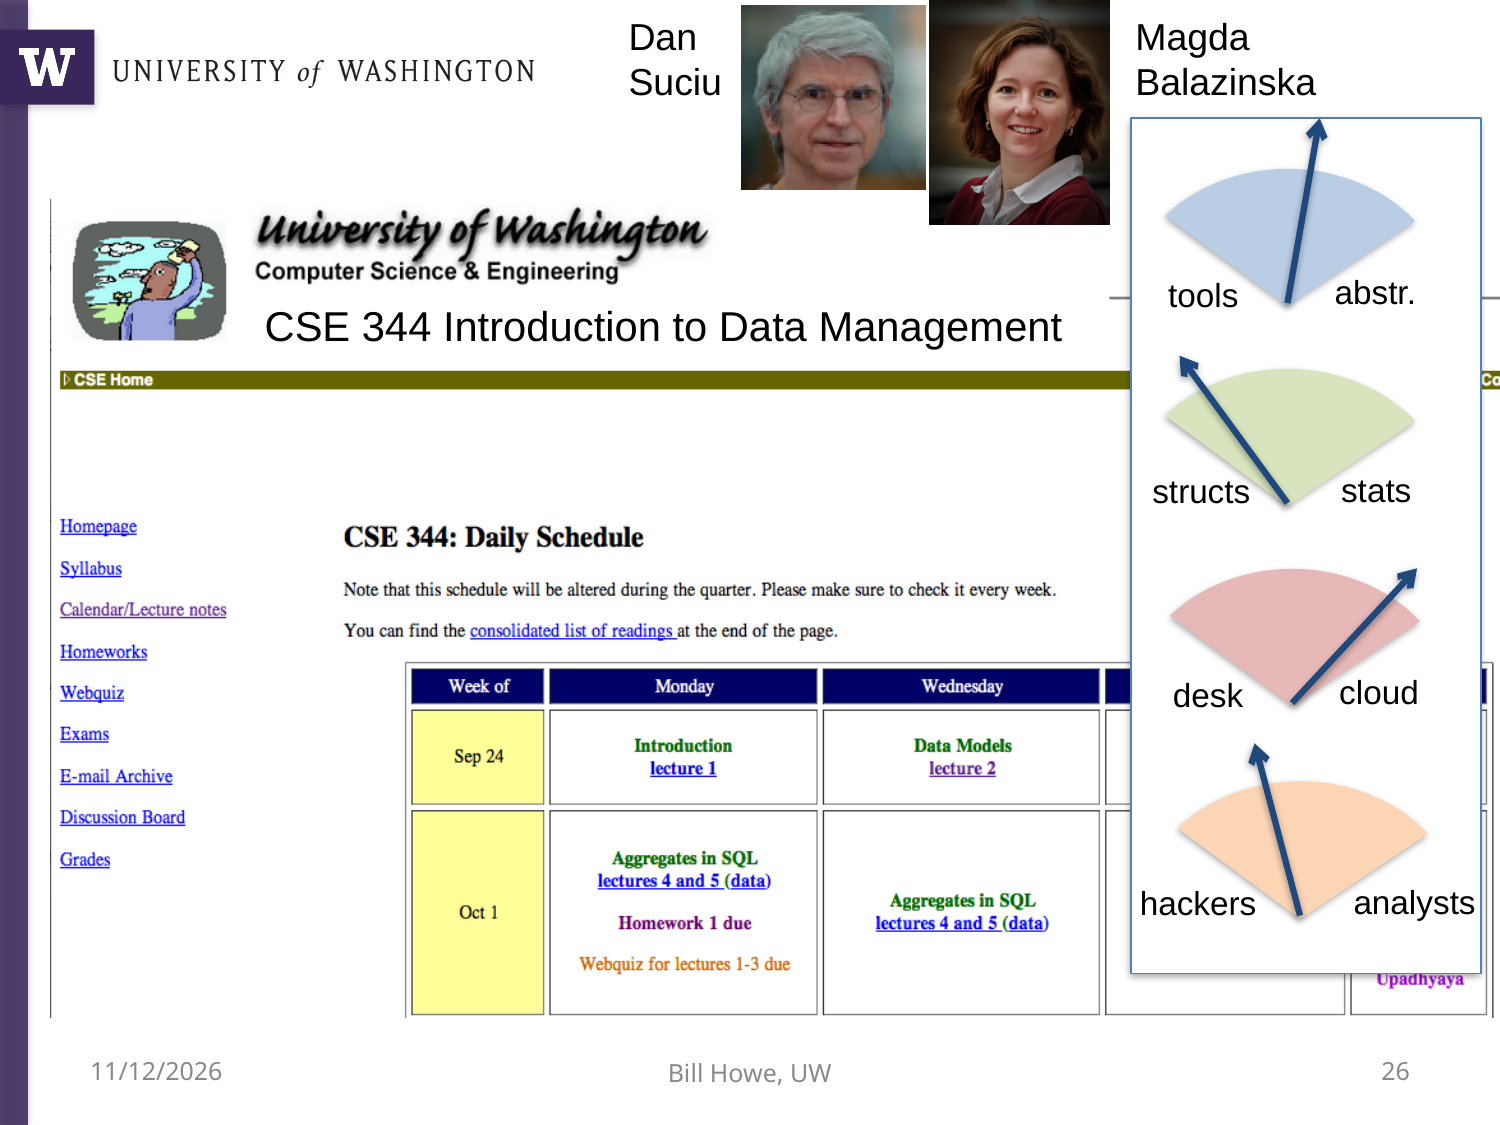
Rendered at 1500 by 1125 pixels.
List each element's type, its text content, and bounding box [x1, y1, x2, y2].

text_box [1124, 117, 1500, 1057]
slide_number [75, 1042, 425, 1103]
slide_number 26 [1074, 1042, 1425, 1103]
picture [112, 59, 534, 88]
picture [49, 0, 1124, 1019]
text_box Magda Balazinska [1120, 5, 1385, 111]
footer Bill Howe, UW [512, 1042, 988, 1103]
picture [741, 5, 926, 190]
text_box Dan Suciu [613, 5, 740, 110]
picture [19, 48, 75, 86]
